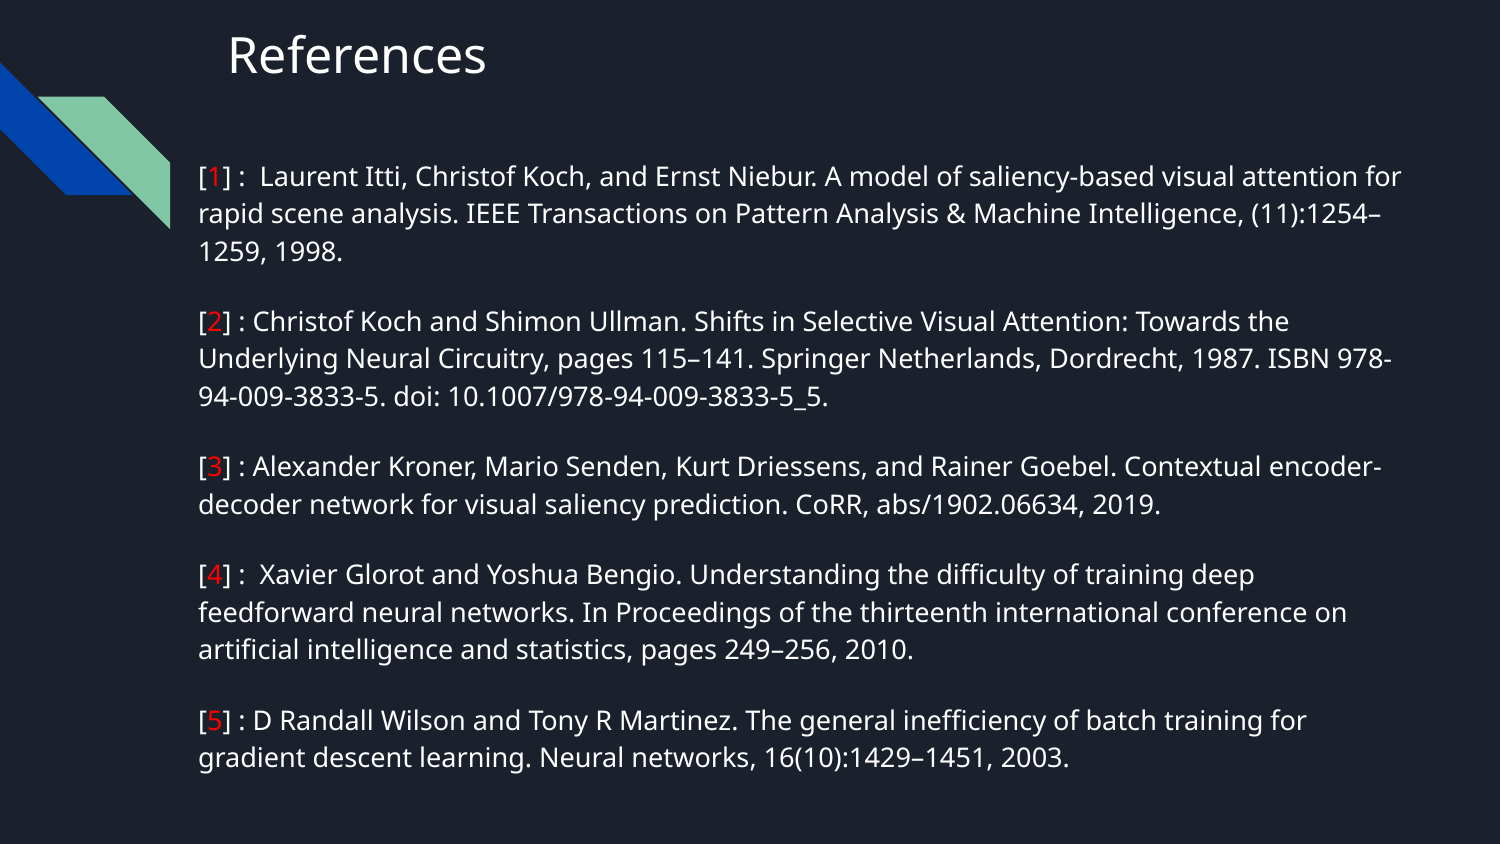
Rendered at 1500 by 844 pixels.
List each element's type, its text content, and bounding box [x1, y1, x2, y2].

list [1] : Laurent Itti, Christof Koch, and Ernst Niebur. A model of saliency-based visual attention for rapid scene analysis. IEEE Transactions on Pattern Analysis & Machine Intelligence, (11):1254–1259, 1998. [2] : Christof Koch and Shimon Ullman. Shifts in Selective Visual Attention: Towards the Underlying Neural Circuitry, pages 115–141. Springer Netherlands, Dordrecht, 1987. ISBN 978-94-009-3833-5. doi: 10.1007/978-94-009-3833-5_5. [3] : Alexander Kroner, Mario Senden, Kurt Driessens, and Rainer Goebel. Contextual encoder-decoder network for visual saliency prediction. CoRR, abs/1902.06634, 2019. [4] : Xavier Glorot and Yoshua Bengio. Understanding the difﬁculty of training deep feedforward neural networks. In Proceedings of the thirteenth international conference on artiﬁcial intelligence and statistics, pages 249–256, 2010. [5] : D Randall Wilson and Tony R Martinez. The general inefﬁciency of batch training for gradient descent learning. Neural networks, 16(10):1429–1451, 2003. [183, 139, 1431, 741]
title References [212, 8, 1368, 110]
